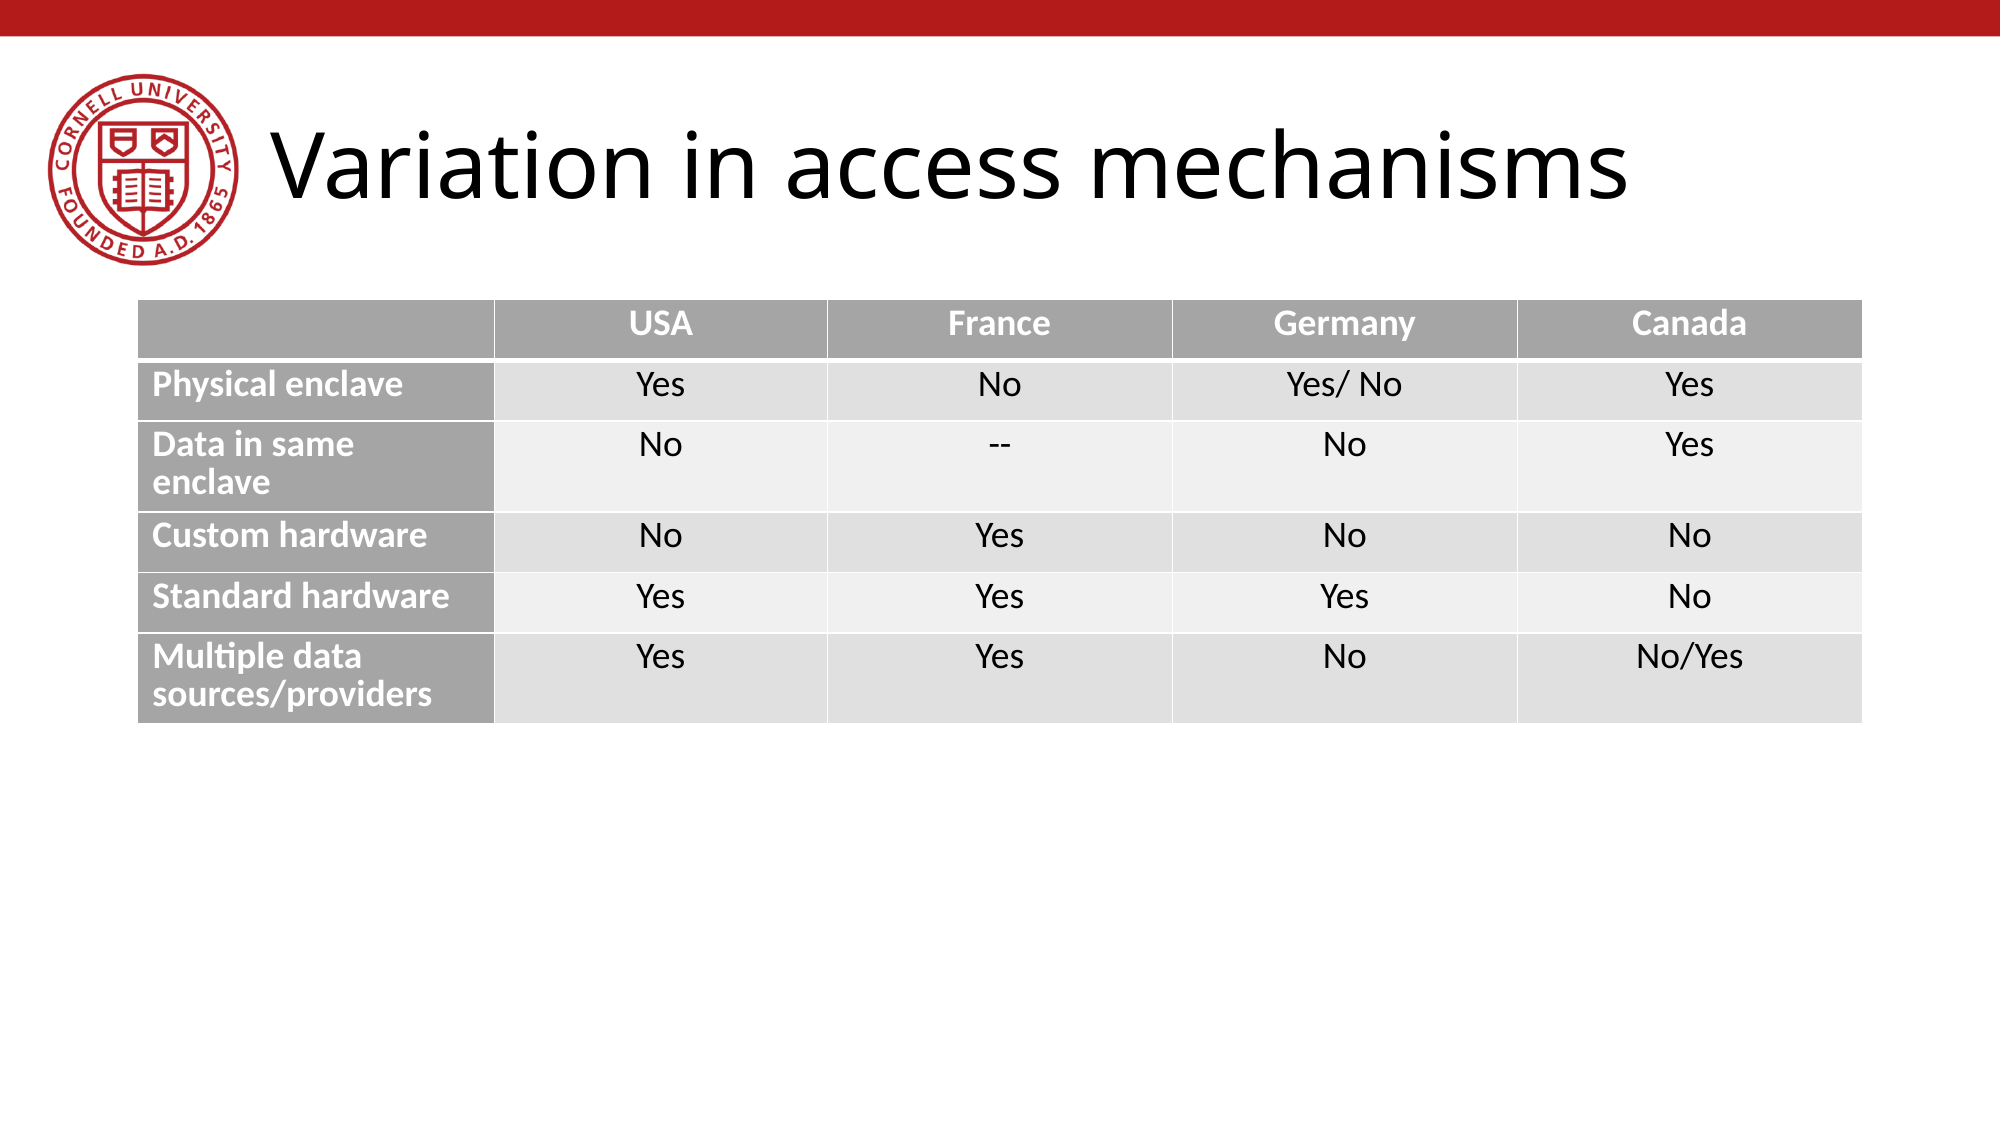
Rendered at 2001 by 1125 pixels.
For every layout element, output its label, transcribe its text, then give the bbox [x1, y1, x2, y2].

table_header USA [495, 300, 827, 358]
title Variation in access mechanisms [255, 59, 1860, 278]
table_cell Yes [1518, 363, 1862, 420]
table_cell No/Yes [1518, 634, 1862, 723]
table_cell No [1173, 422, 1517, 511]
table_cell No [1173, 513, 1517, 572]
table_cell -- [828, 422, 1172, 511]
table_cell Yes [828, 573, 1172, 632]
table_cell Yes [495, 634, 827, 723]
table_cell Yes [1173, 573, 1517, 632]
table_header France [828, 300, 1172, 358]
table_cell Yes/ No [1173, 363, 1517, 420]
table_cell No [1518, 513, 1862, 572]
table_cell No [1518, 573, 1862, 632]
table_cell No [495, 422, 827, 511]
table_cell No [828, 363, 1172, 420]
table_cell Standard hardware [138, 573, 494, 632]
table_cell Yes [495, 573, 827, 632]
table_cell Multiple data sources/providers [138, 634, 494, 723]
table_cell Yes [495, 363, 827, 420]
table_cell No [495, 513, 827, 572]
picture [39, 65, 255, 274]
table_cell Data in same enclave [138, 422, 494, 511]
table_cell Yes [828, 634, 1172, 723]
table_cell Yes [828, 513, 1172, 572]
table_cell Physical enclave [138, 363, 494, 420]
table_header Canada [1518, 300, 1862, 358]
table_cell Yes [1518, 422, 1862, 511]
table_cell No [1173, 634, 1517, 723]
table_header [138, 300, 494, 358]
table_cell Custom hardware [138, 513, 494, 572]
table_header Germany [1173, 300, 1517, 358]
